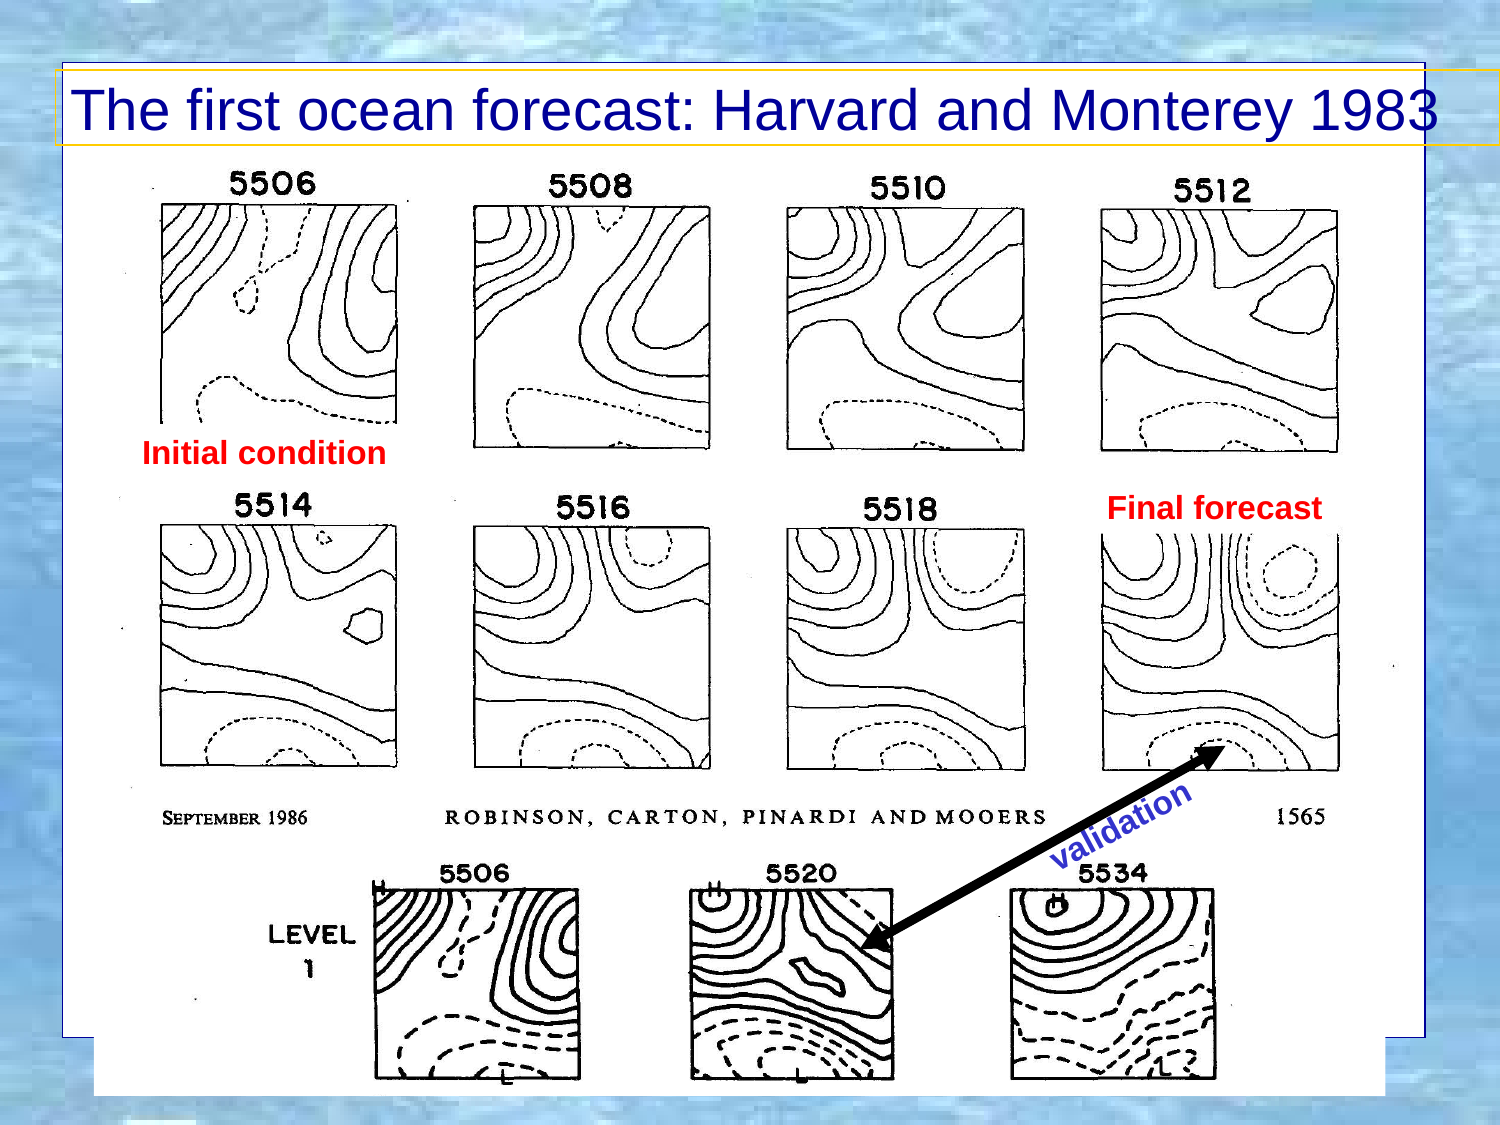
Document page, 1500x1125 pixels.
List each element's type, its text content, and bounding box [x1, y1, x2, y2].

picture [0, 0, 1500, 1125]
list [117, 155, 1400, 782]
text_box The first ocean forecast: Harvard and Monterey 1983 [55, 69, 1500, 145]
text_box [93, 745, 1386, 1097]
